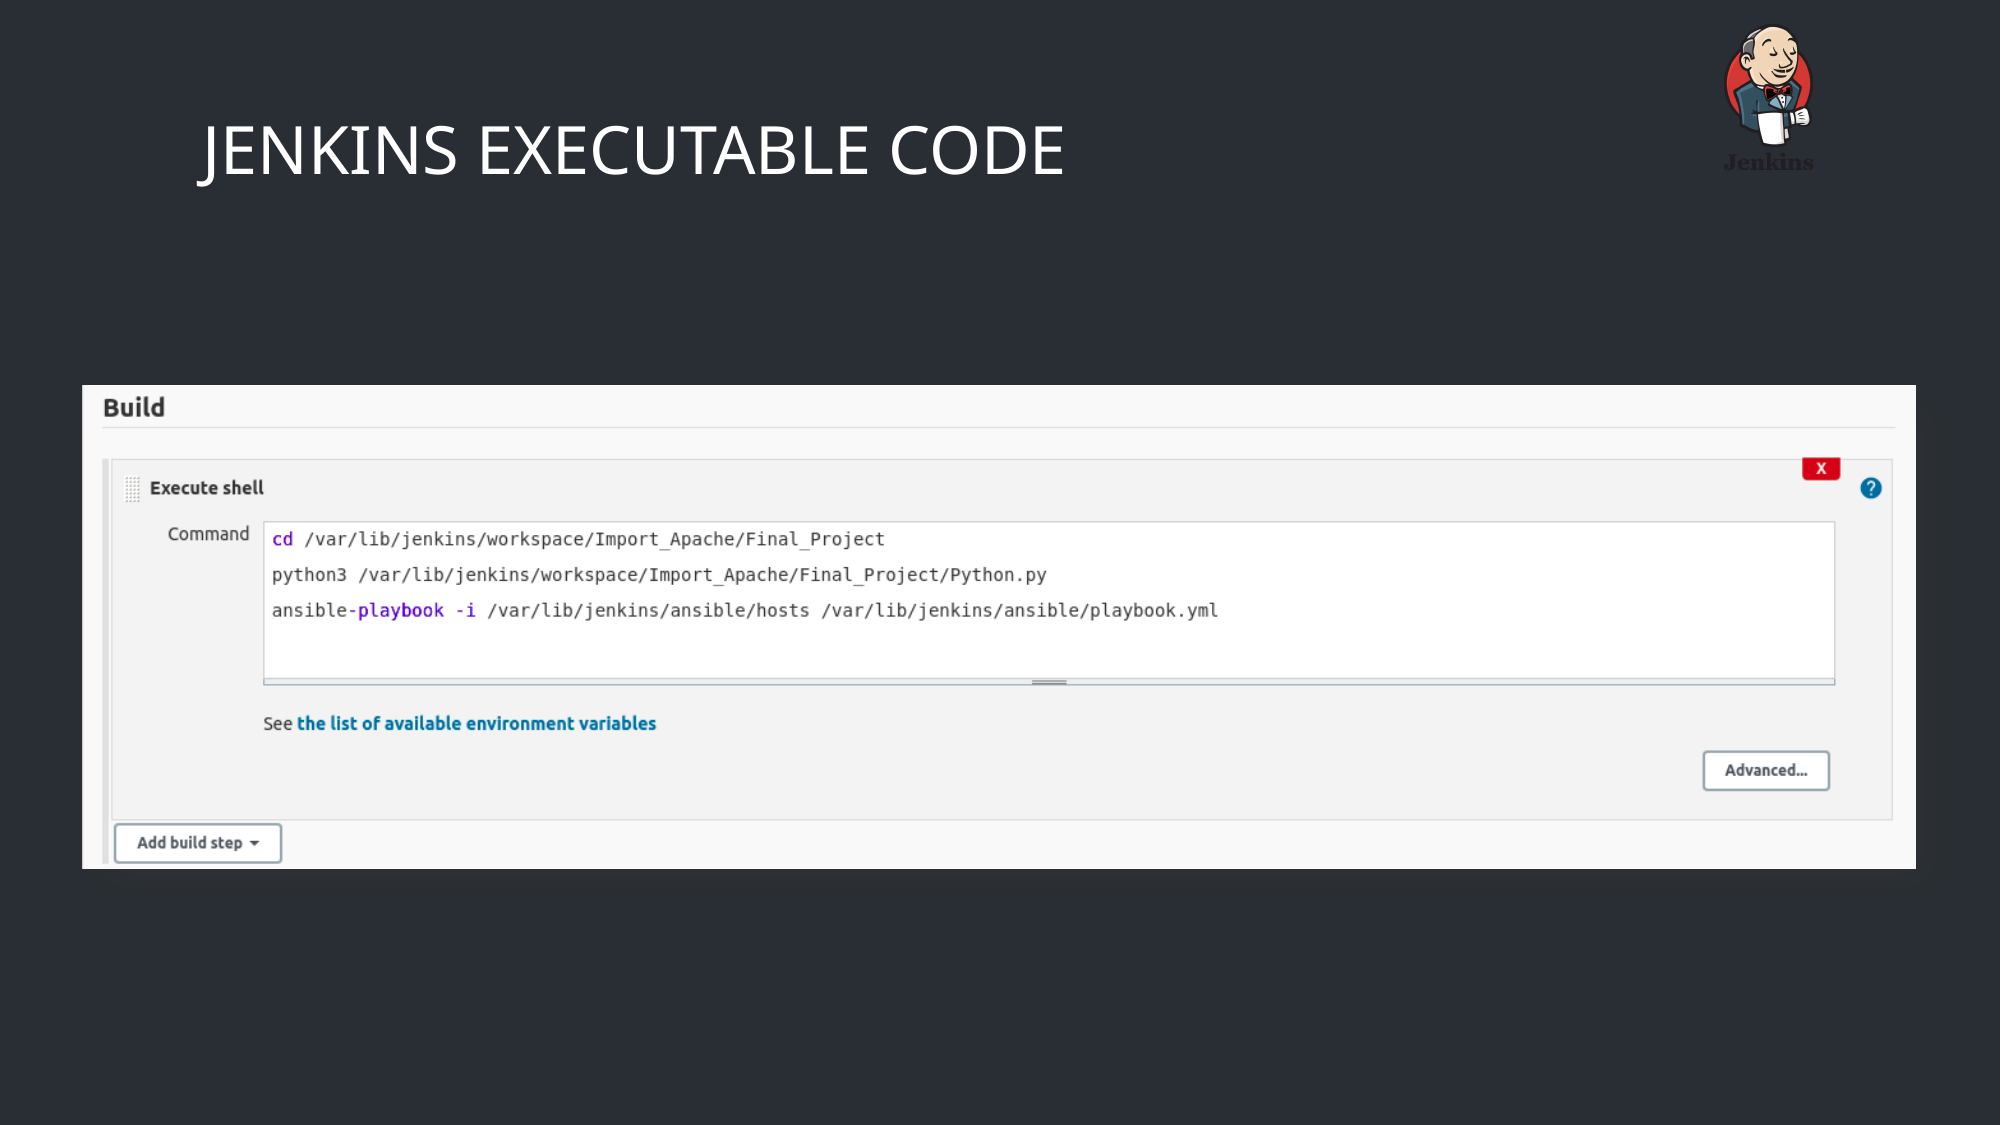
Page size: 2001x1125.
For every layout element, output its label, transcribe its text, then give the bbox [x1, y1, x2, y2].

picture [1671, 23, 1866, 171]
picture [82, 385, 1916, 870]
title Jenkins executable code [187, 99, 1813, 366]
